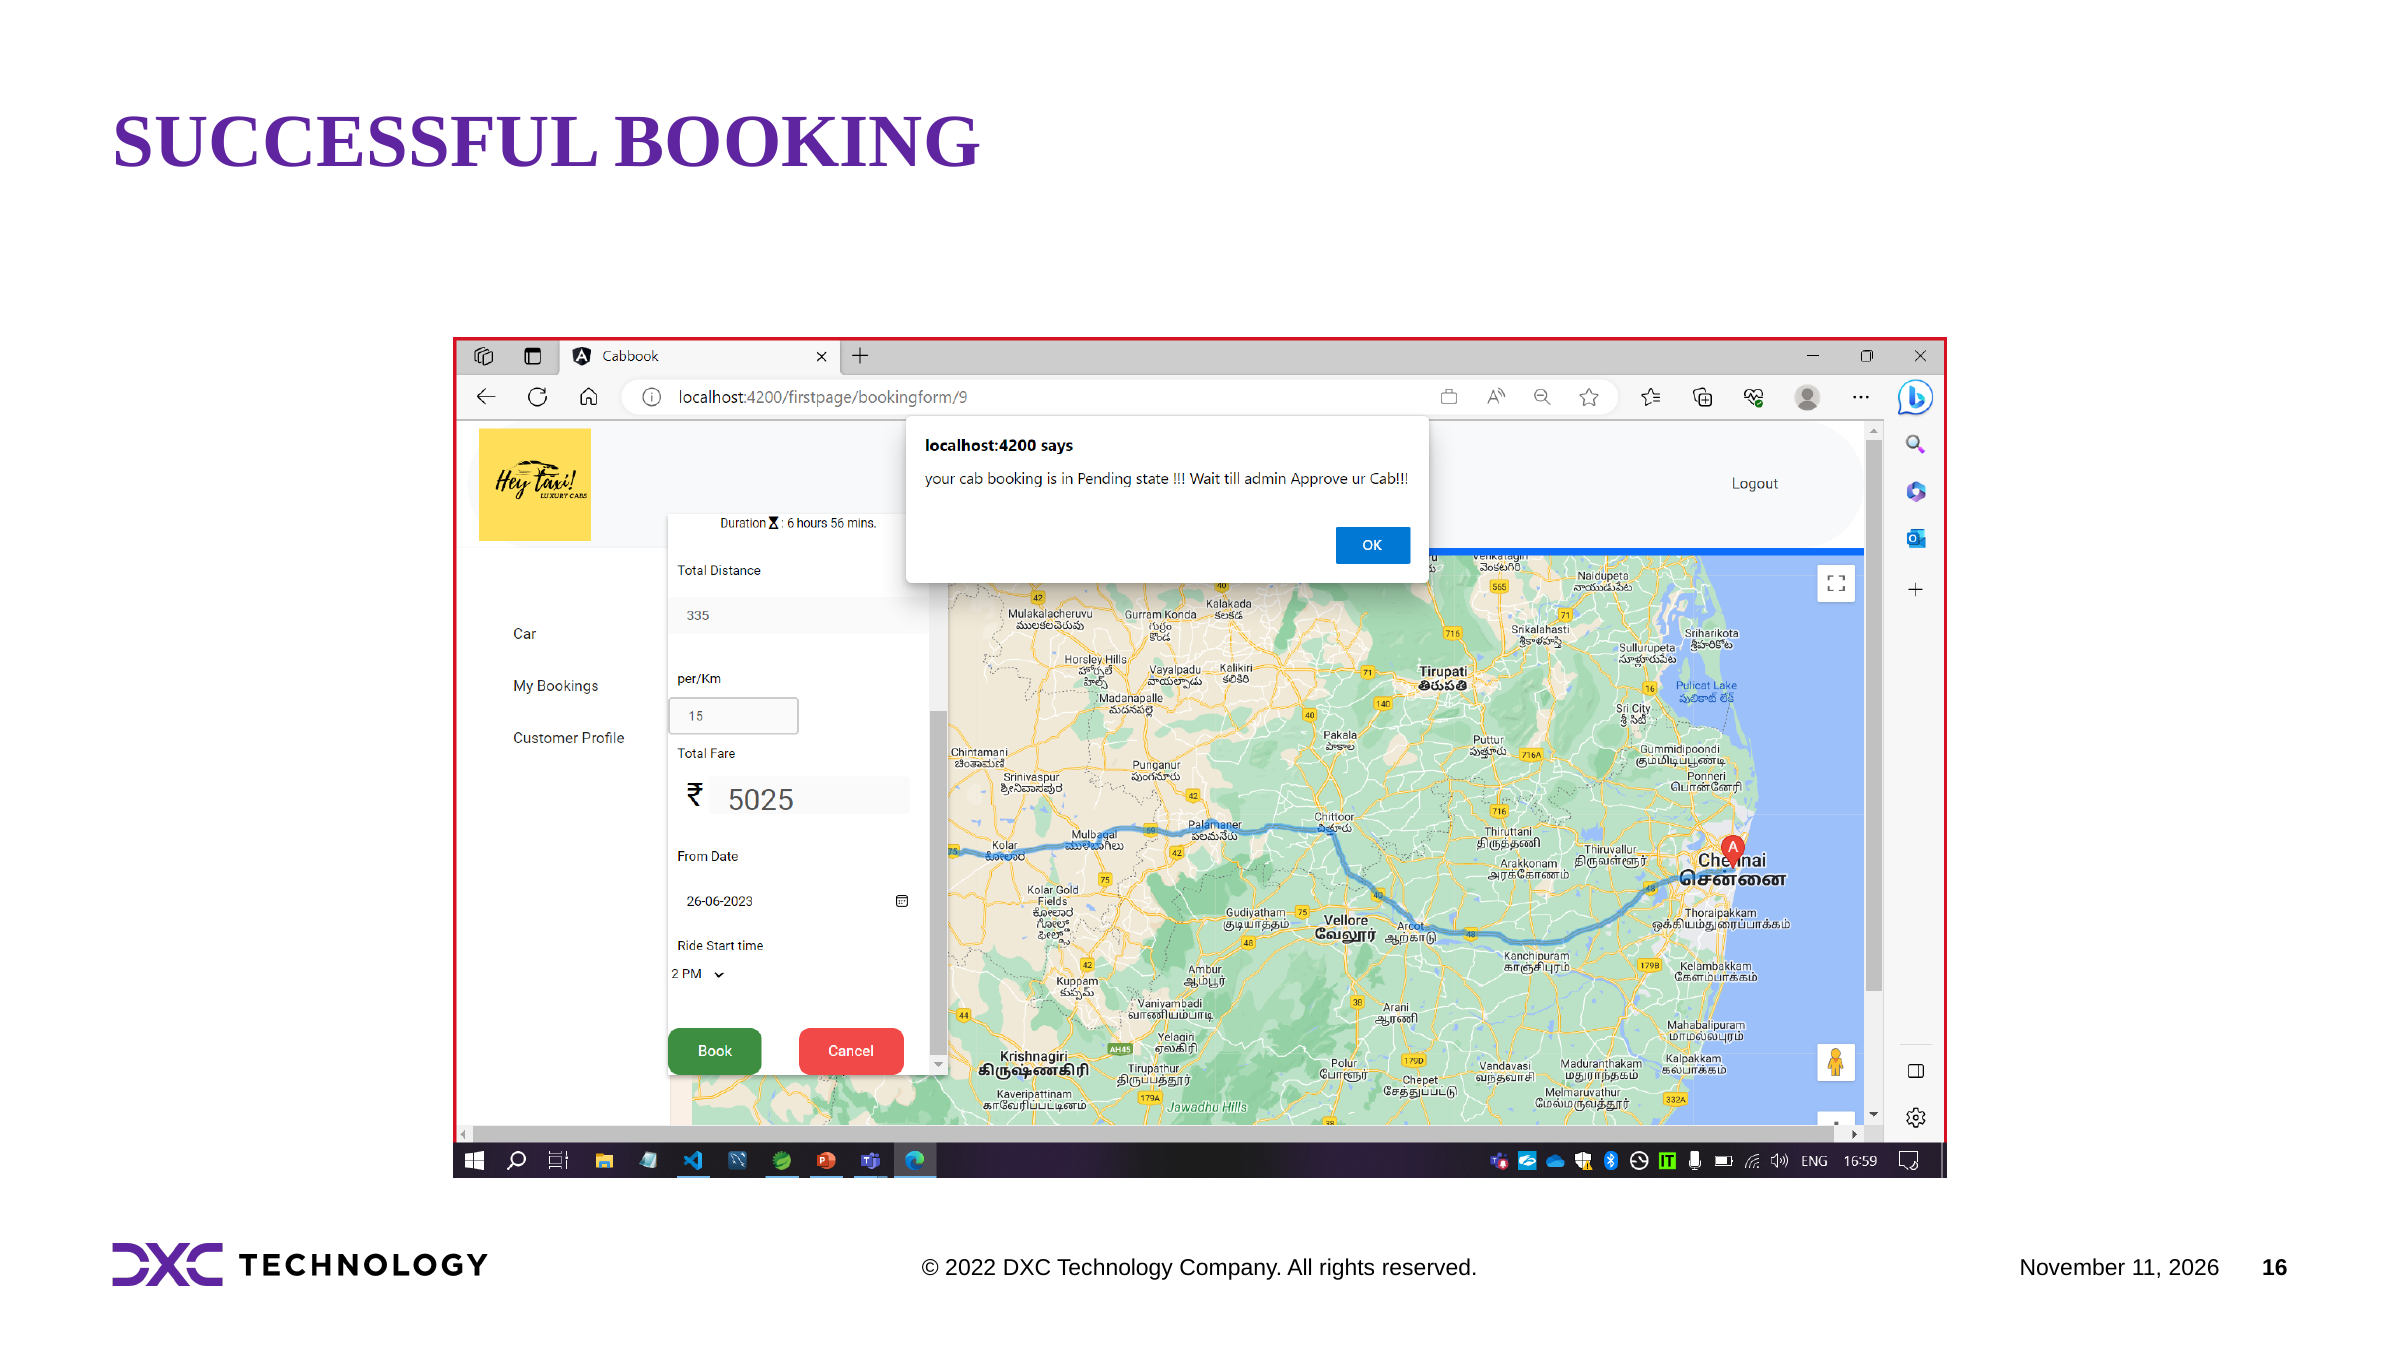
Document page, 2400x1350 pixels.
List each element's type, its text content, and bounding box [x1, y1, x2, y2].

title SUCCESSFUL BOOKING [112, 104, 2288, 338]
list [453, 337, 1947, 1178]
picture [112, 1243, 488, 1286]
